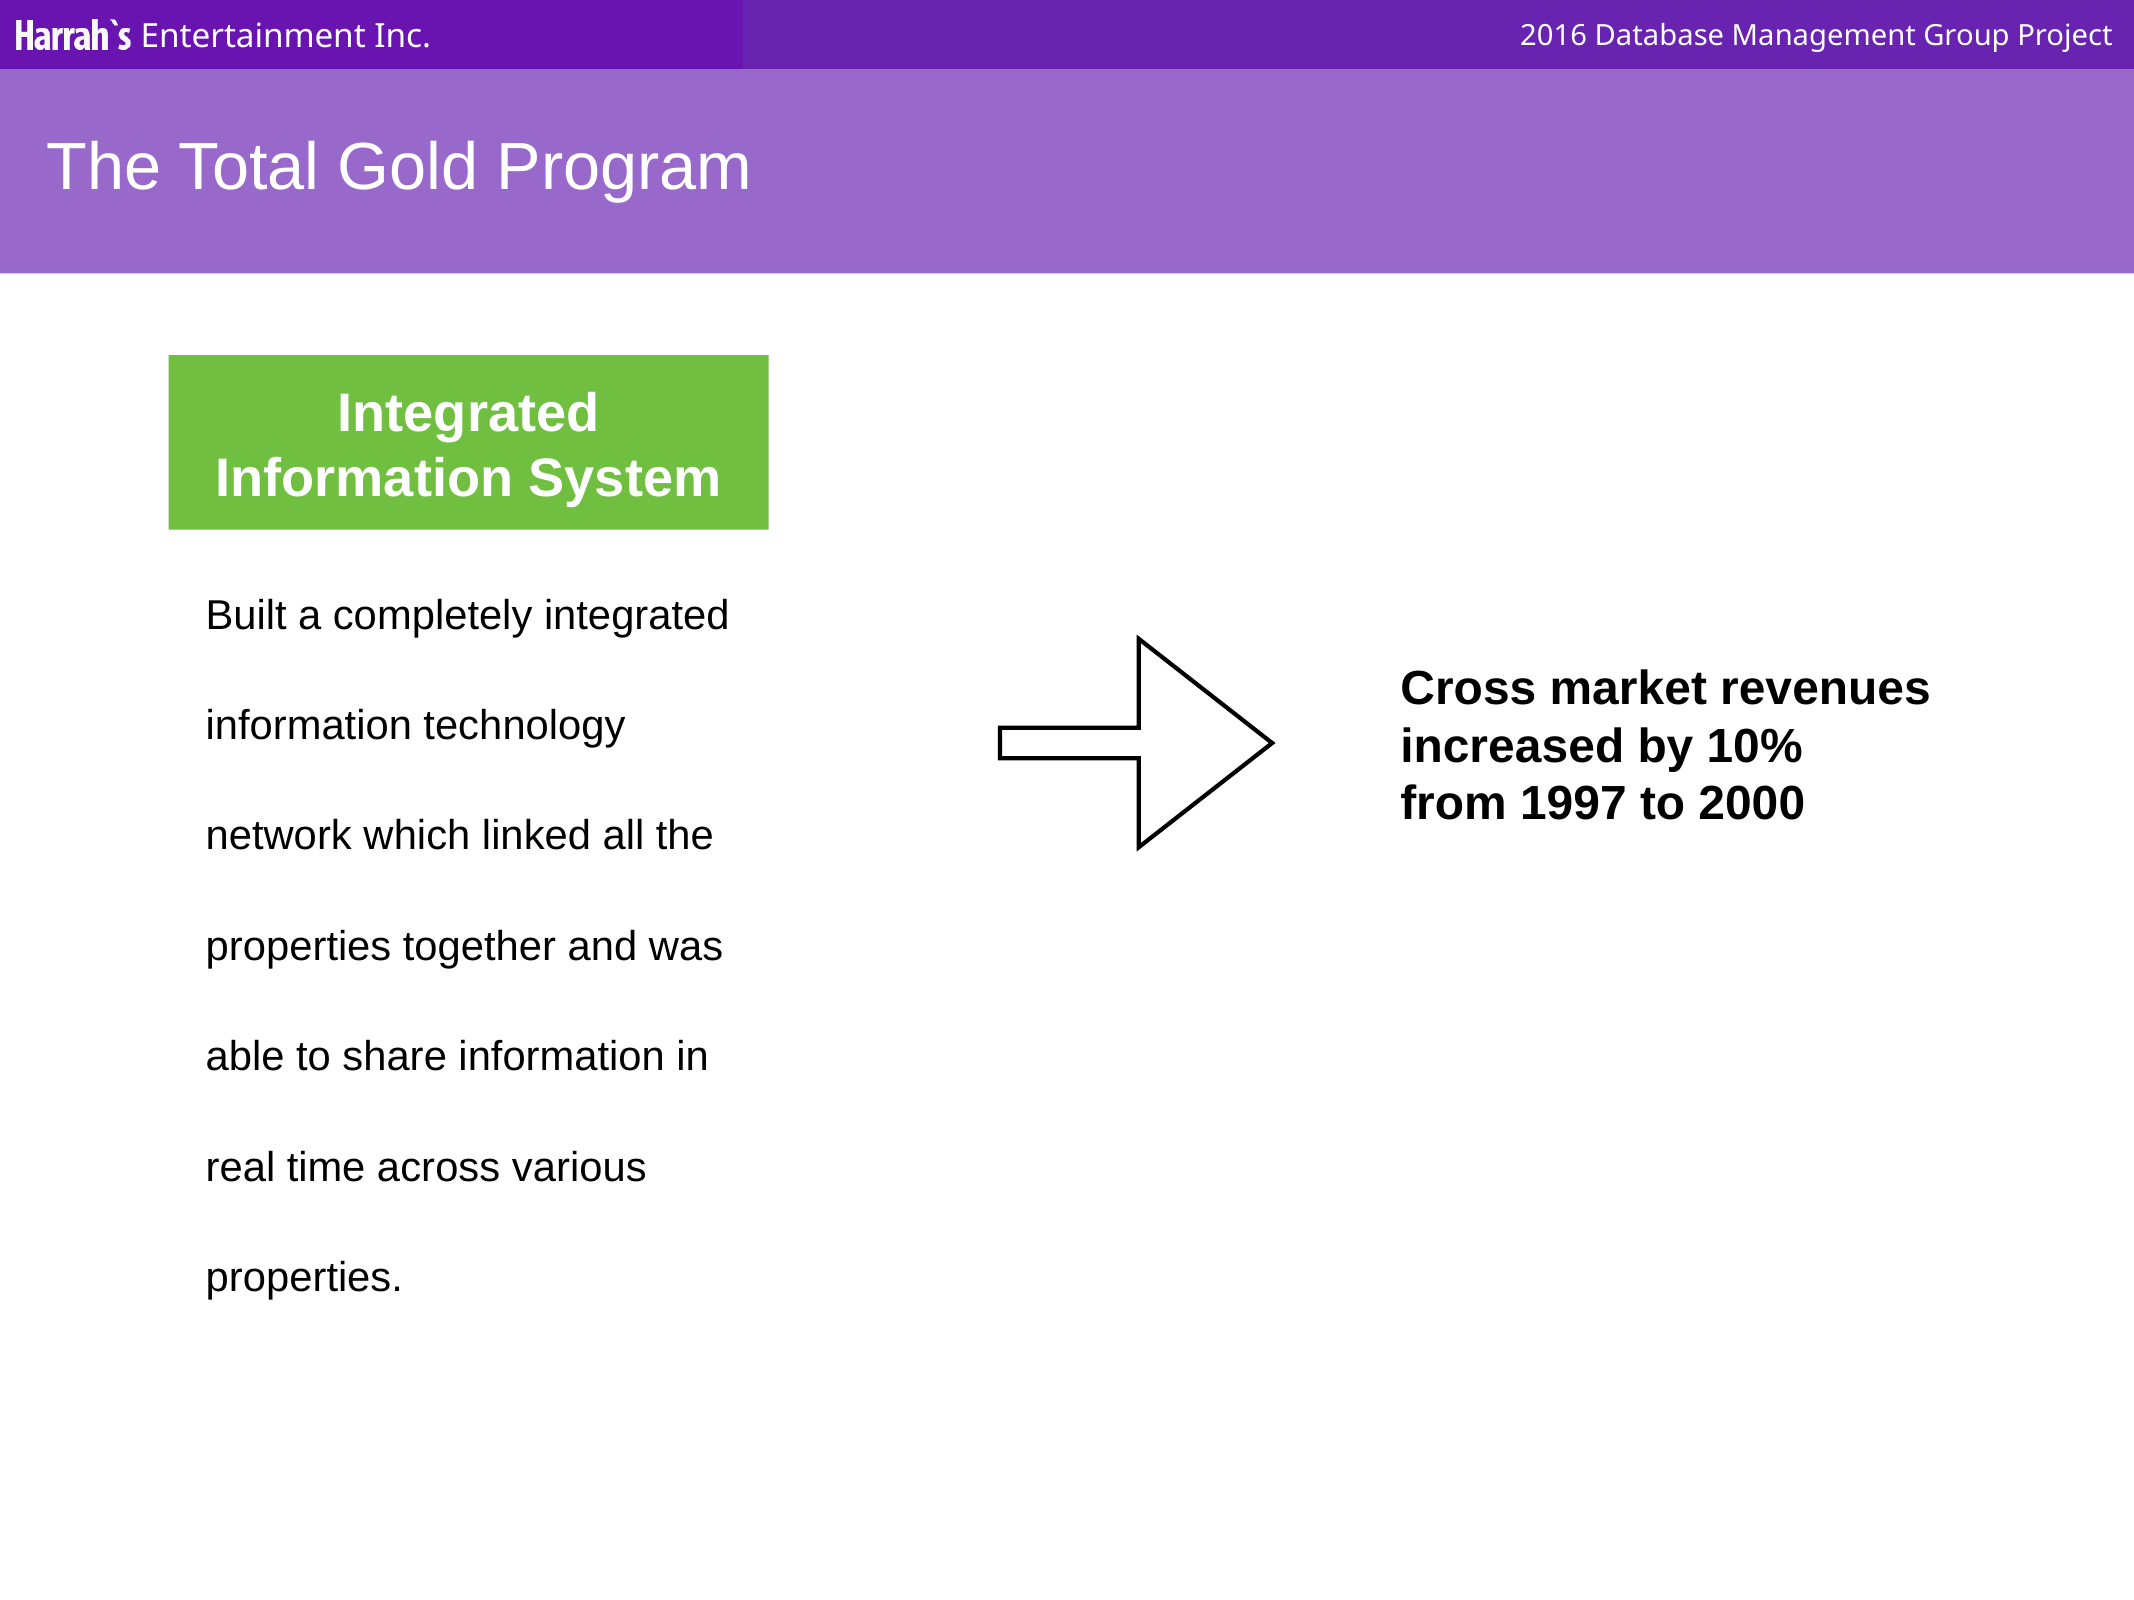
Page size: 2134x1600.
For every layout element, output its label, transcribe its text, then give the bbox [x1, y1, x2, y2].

picture [0, 0, 744, 69]
text_box [0, 0, 2134, 274]
text_box The Total Gold Program [0, 114, 977, 211]
text_box Built a completely integrated information technology network which linked all the properties together and was able to share information in real time across various properties. [197, 543, 841, 1394]
text_box Cross market revenues increased by 10% from 1997 to 2000 [1392, 648, 1954, 838]
text_box 2016 Database Management Group Project [1511, 8, 2122, 60]
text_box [168, 354, 769, 530]
text_box [999, 638, 1273, 848]
